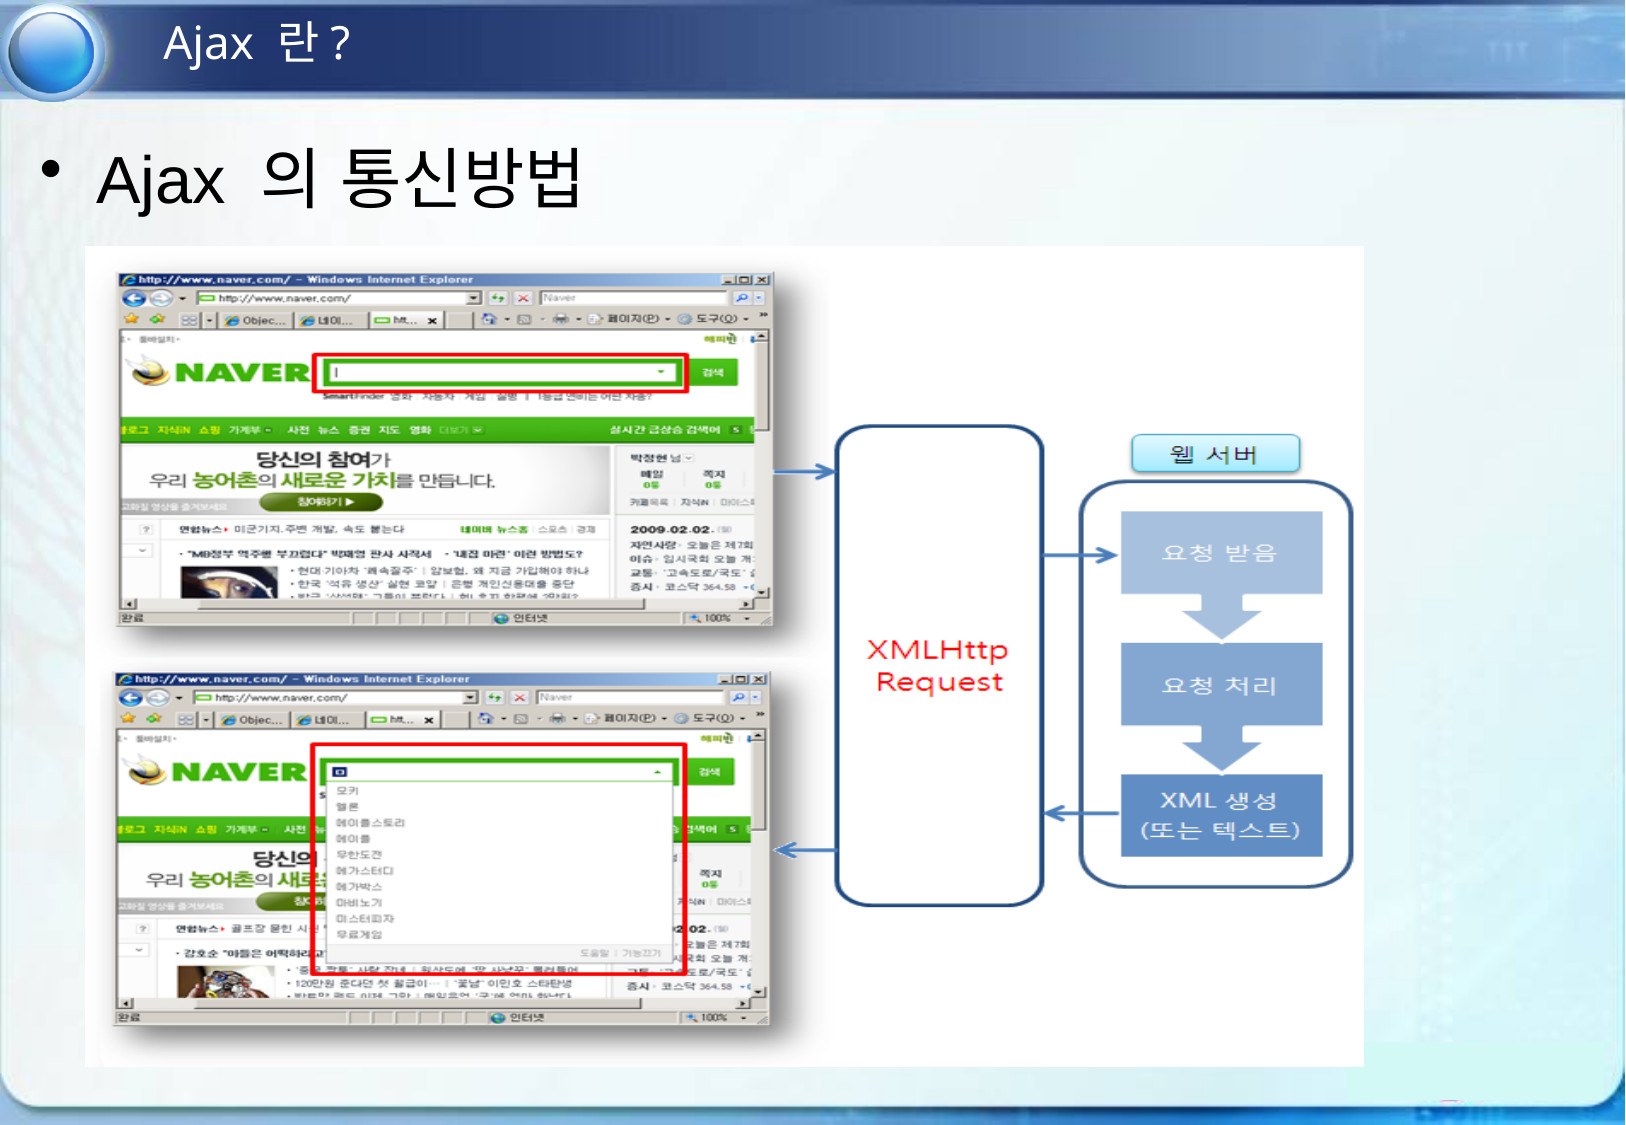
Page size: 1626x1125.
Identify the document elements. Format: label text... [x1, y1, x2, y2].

text_box Ajax 의 통신방법 [24, 129, 1469, 1071]
text_box Ajax 란? [149, 7, 648, 76]
picture [0, 0, 1625, 1125]
